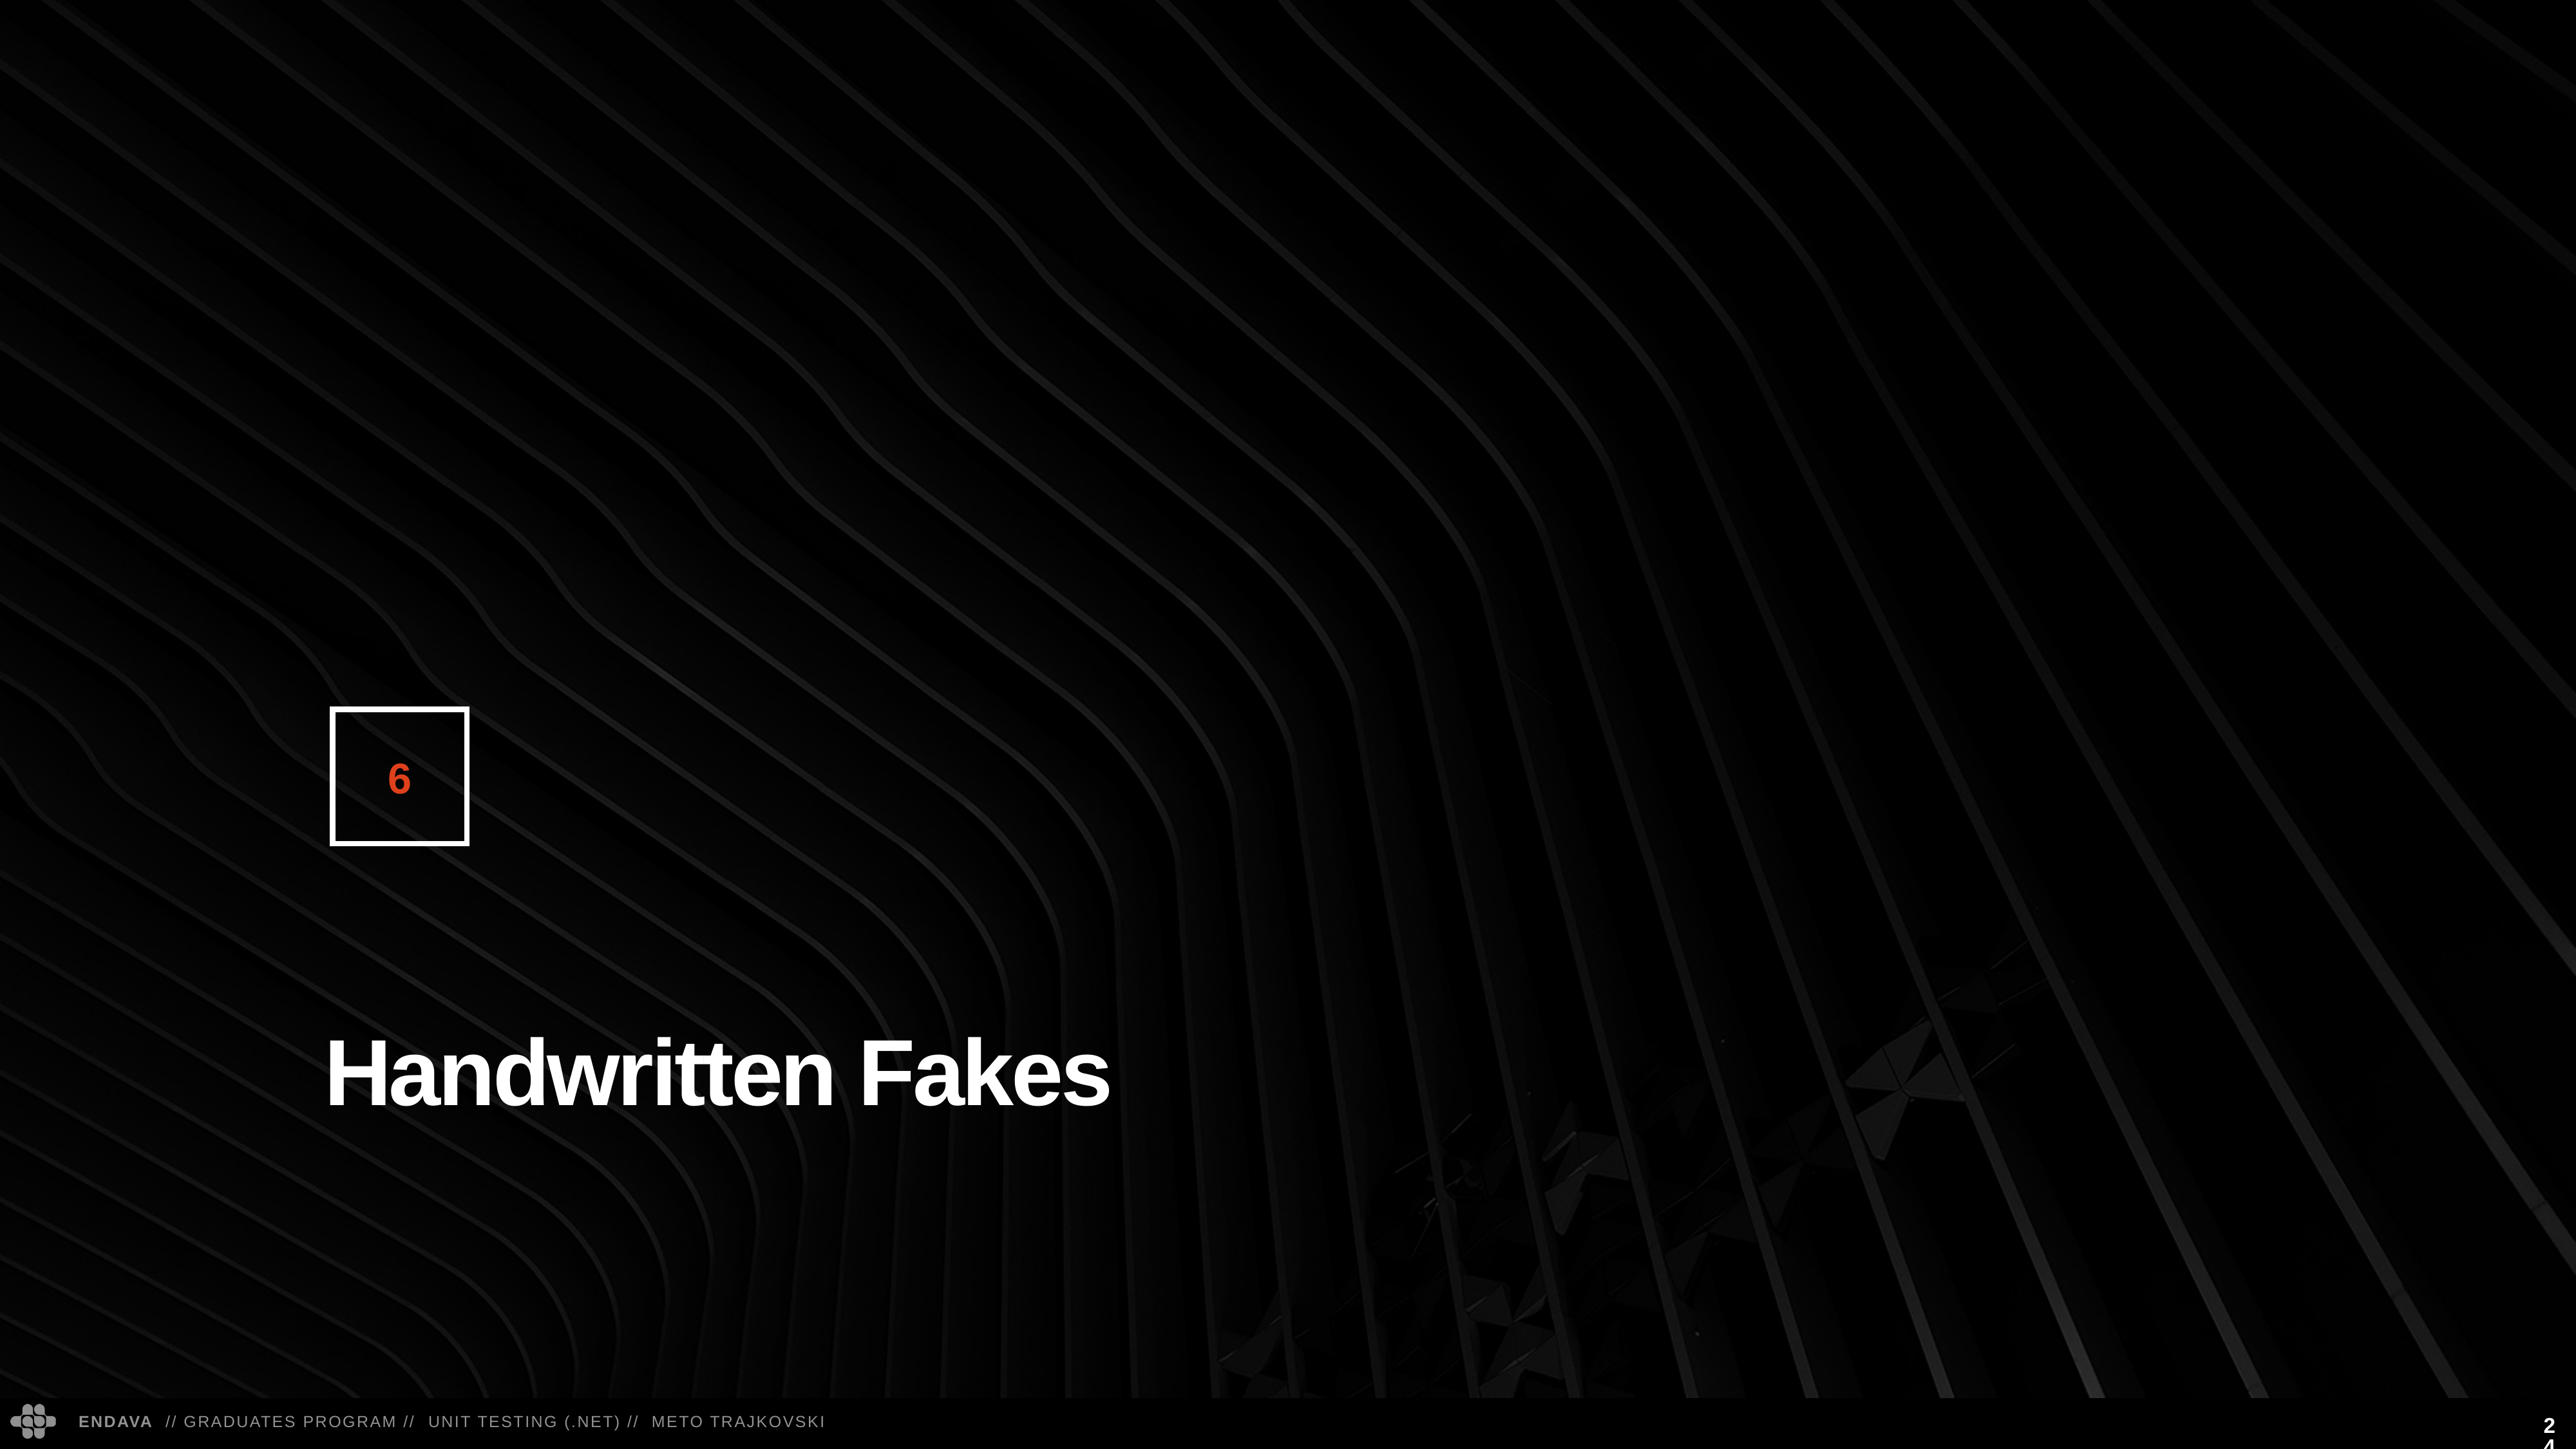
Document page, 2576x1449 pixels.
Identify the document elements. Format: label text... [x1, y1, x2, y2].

slide_number 24 [2535, 1403, 2565, 1445]
picture [0, 0, 2576, 1398]
